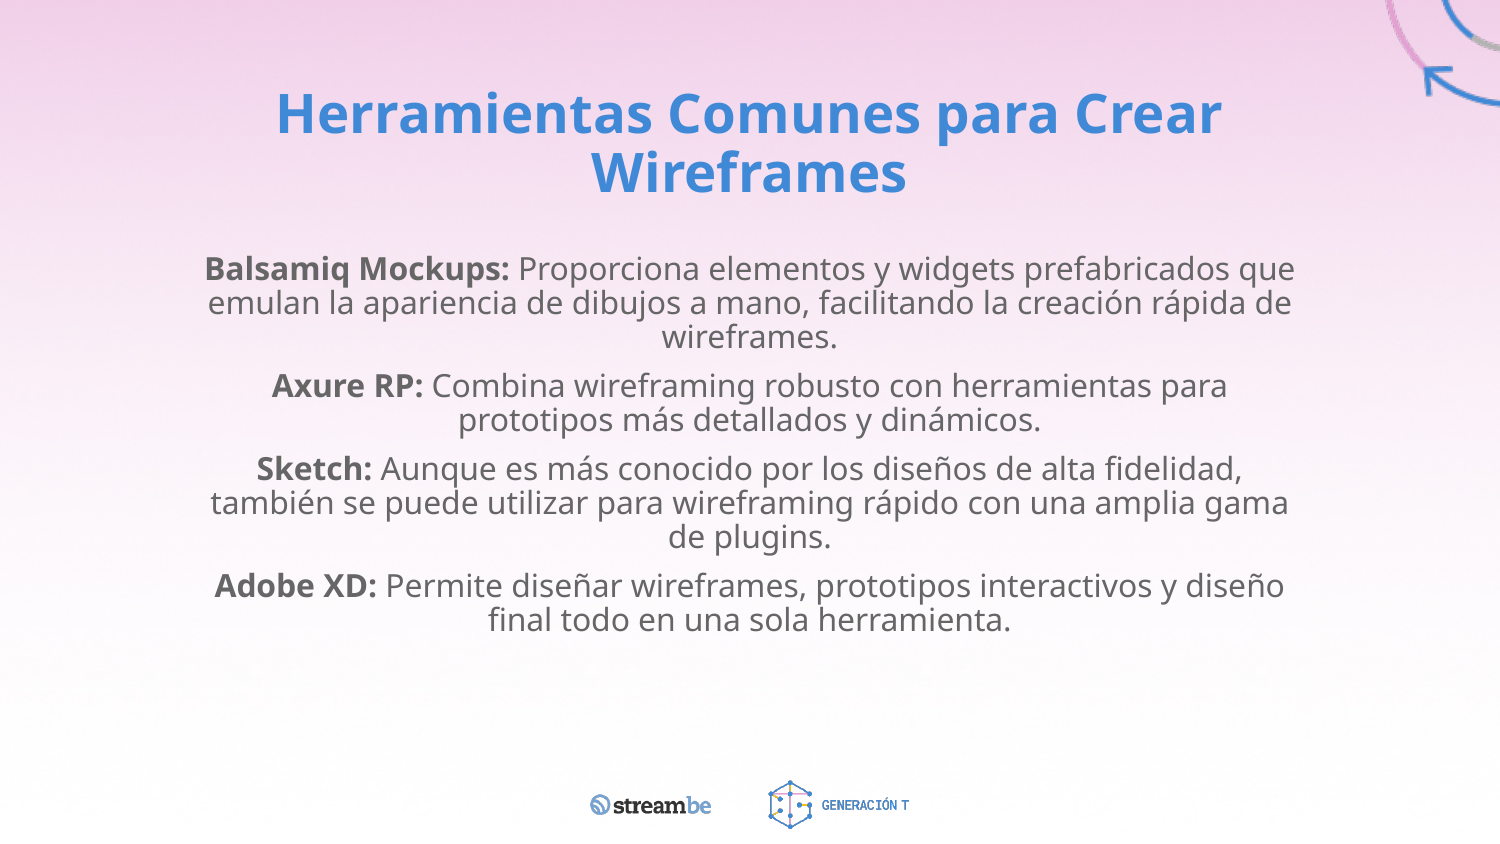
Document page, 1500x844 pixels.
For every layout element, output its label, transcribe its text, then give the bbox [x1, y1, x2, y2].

picture [0, 0, 1500, 844]
subtitle Balsamiq Mockups: Proporciona elementos y widgets prefabricados que emulan la apariencia de dibujos a mano, facilitando la creación rápida de wireframes. Axure RP: Combina wireframing robusto con herramientas para prototipos más detallados y dinámicos. Sketch: Aunque es más conocido por los diseños de alta fidelidad, también se puede utilizar para wireframing rápido con una amplia gama de plugins. Adobe XD: Permite diseñar wireframes, prototipos interactivos y diseño final todo en una sola herramienta. [187, 247, 1313, 647]
title Herramientas Comunes para Crear Wireframes [187, 79, 1313, 211]
